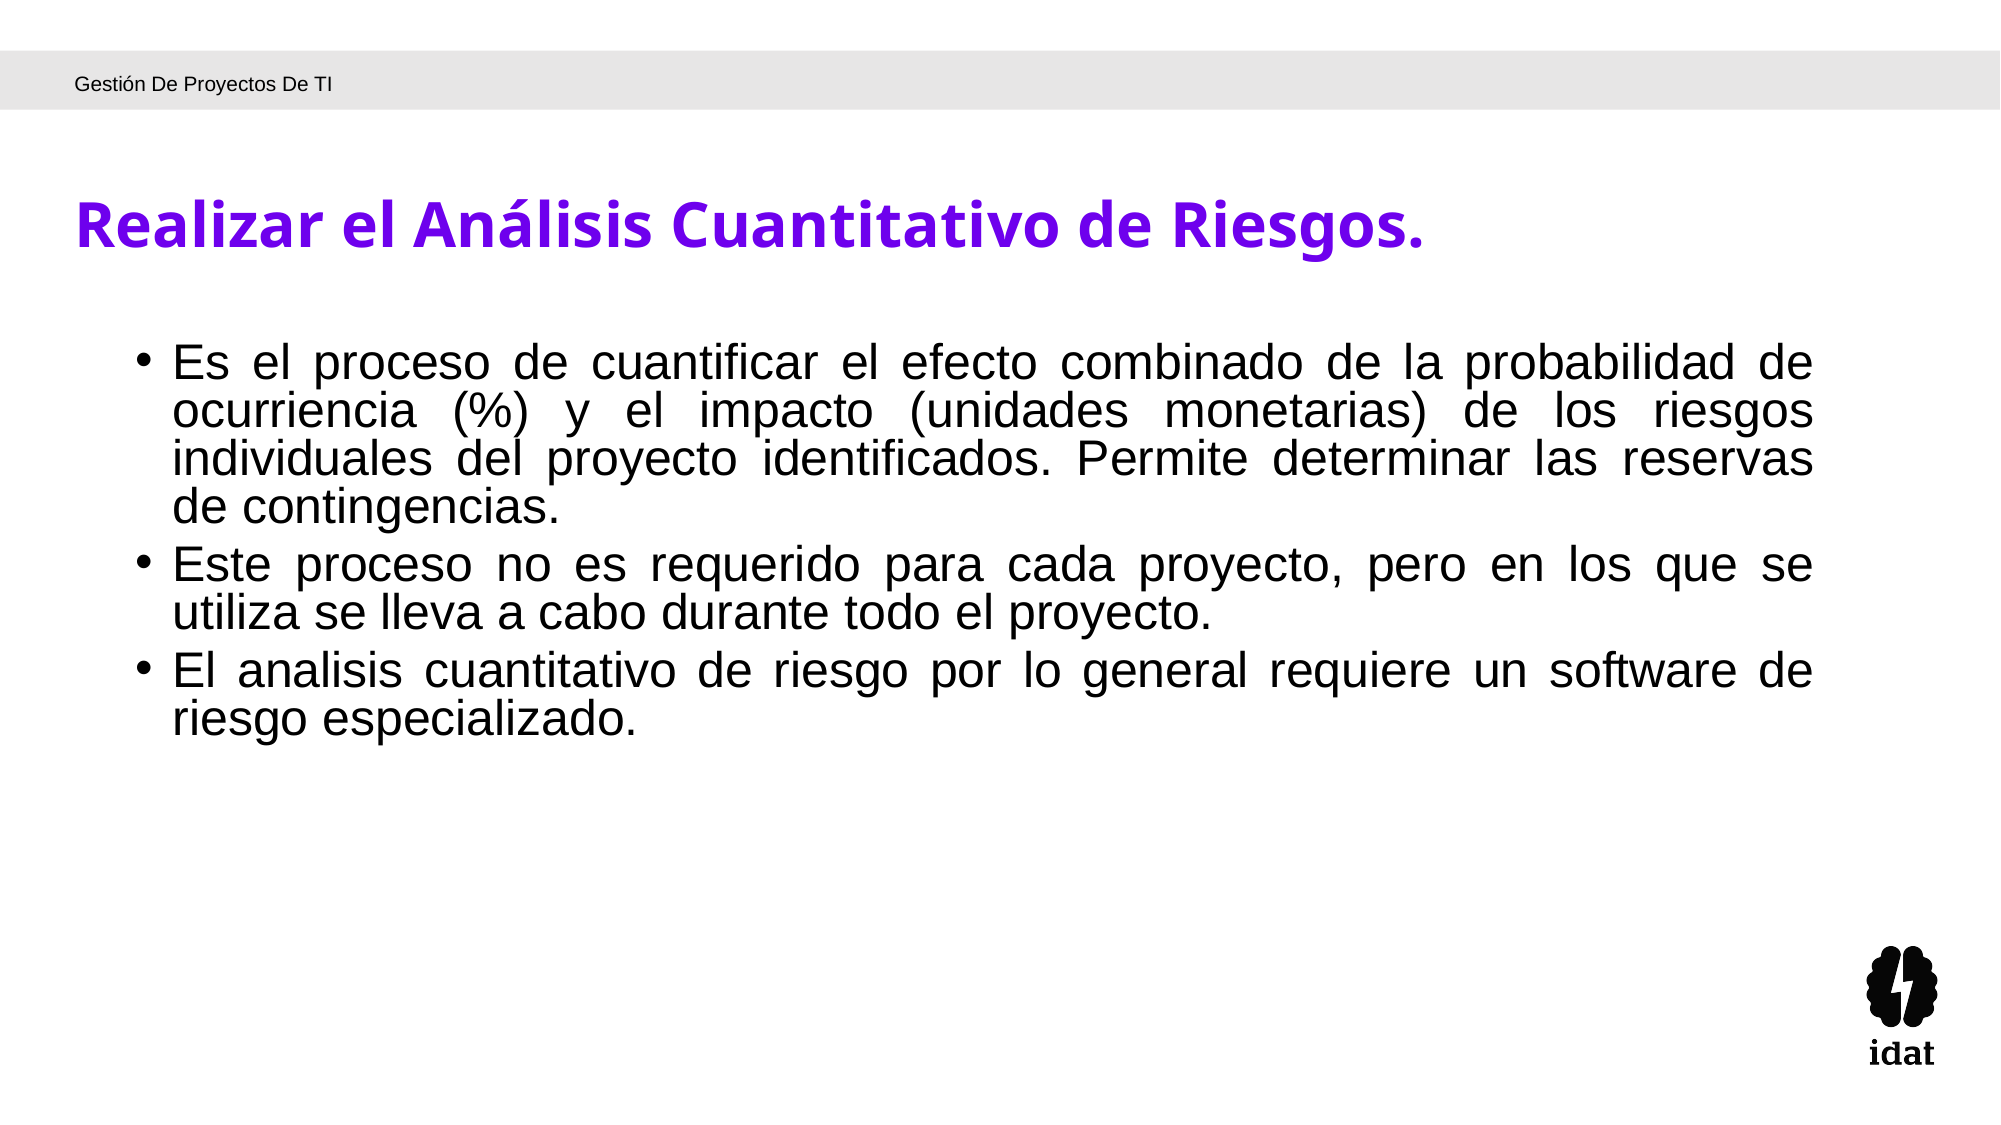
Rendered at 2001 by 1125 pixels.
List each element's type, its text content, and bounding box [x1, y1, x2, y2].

text_box Es el proceso de cuantificar el efecto combinado de la probabilidad de ocurriencia (%) y el impacto (unidades monetarias) de los riesgos individuales del proyecto identificados. Permite determinar las reservas de contingencias. Este proceso no es requerido para cada proyecto, pero en los que se utiliza se lleva a cabo durante todo el proyecto. El analisis cuantitativo de riesgo por lo general requiere un software de riesgo especializado. [45, 333, 1830, 843]
list Gestión De Proyectos De TI [74, 58, 690, 106]
picture [1866, 946, 1938, 1065]
list Realizar el Análisis Cuantitativo de Riesgos. [74, 194, 1666, 274]
